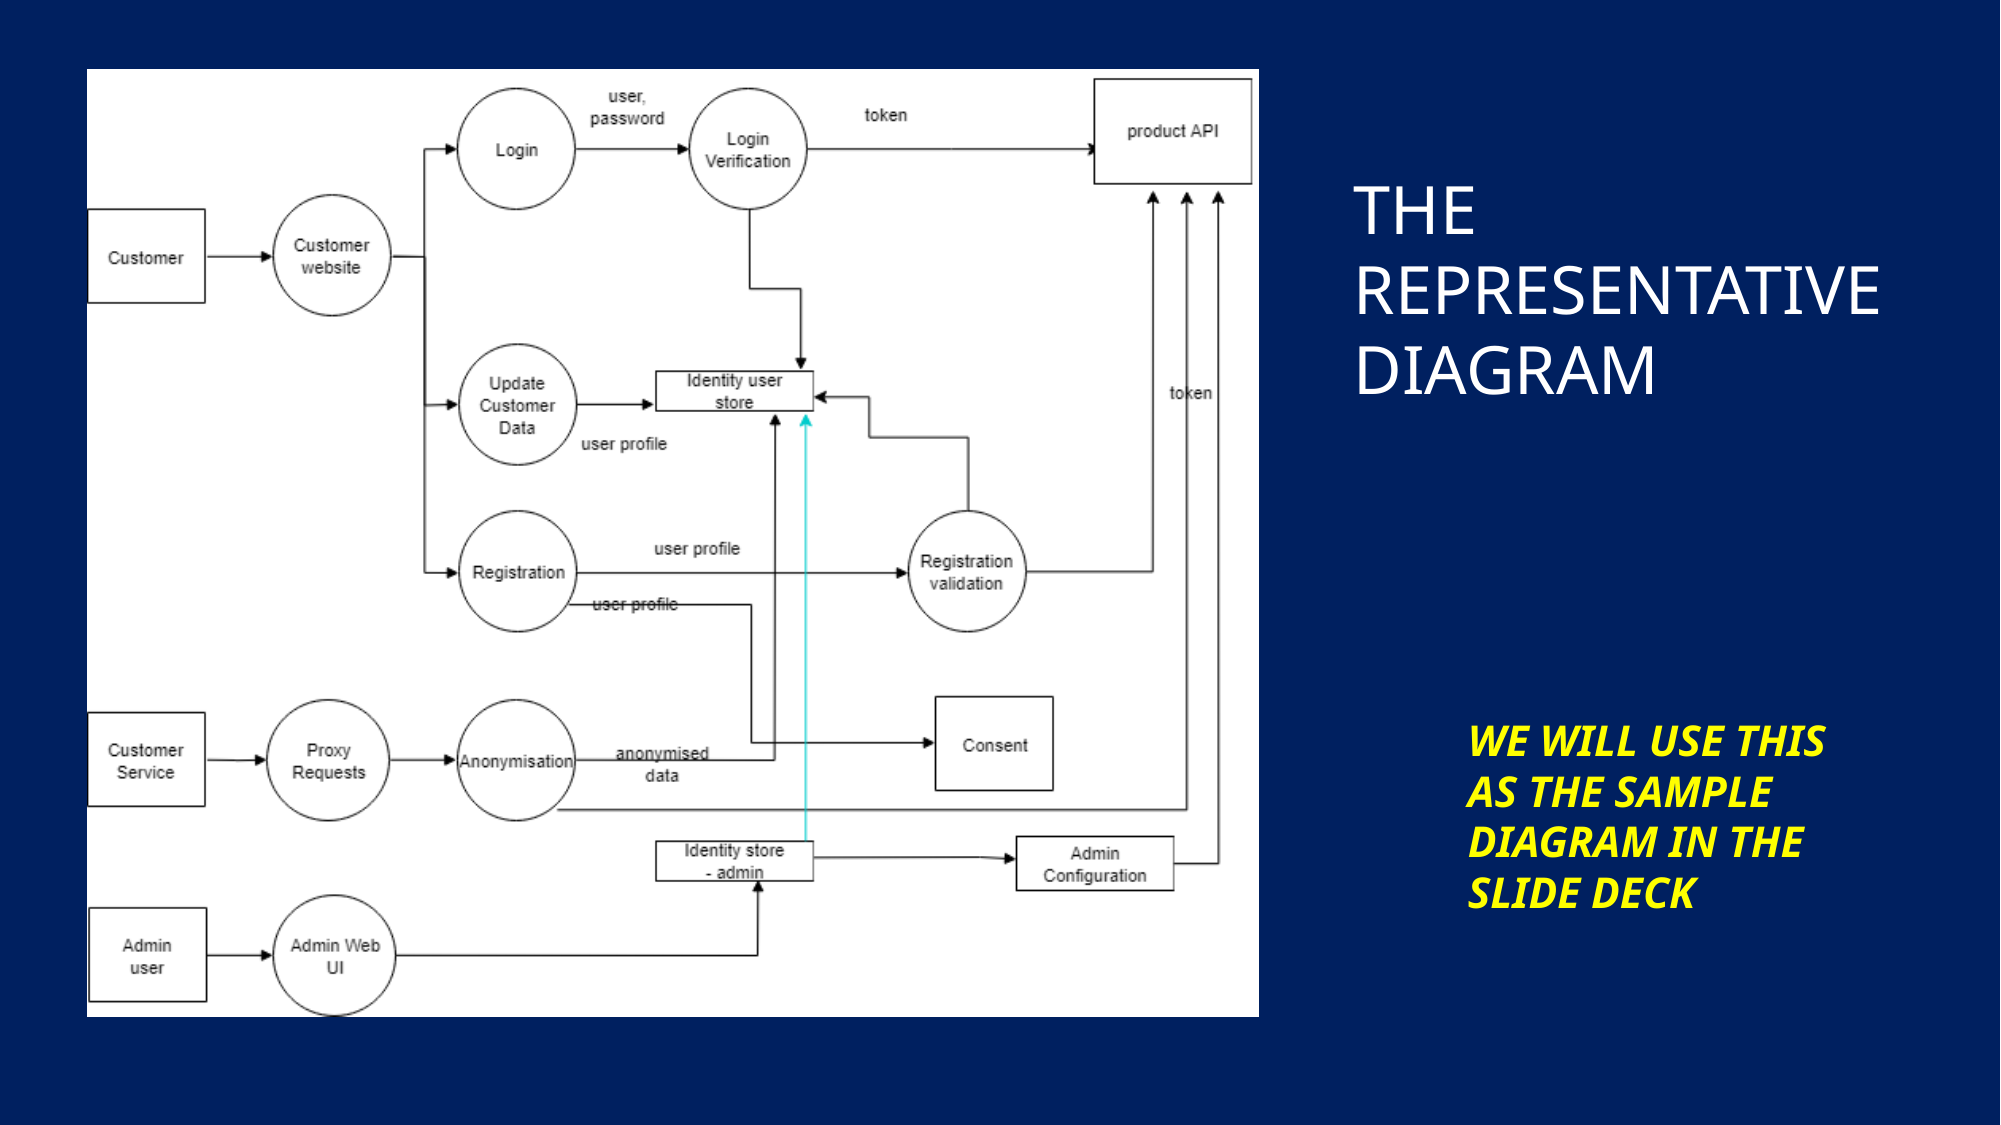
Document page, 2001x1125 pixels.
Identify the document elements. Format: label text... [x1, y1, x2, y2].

text_box We will use this as the sample diagram in the slide deck [1452, 703, 1898, 928]
title the representative diagram [1338, 82, 1913, 493]
picture [87, 69, 1259, 1018]
